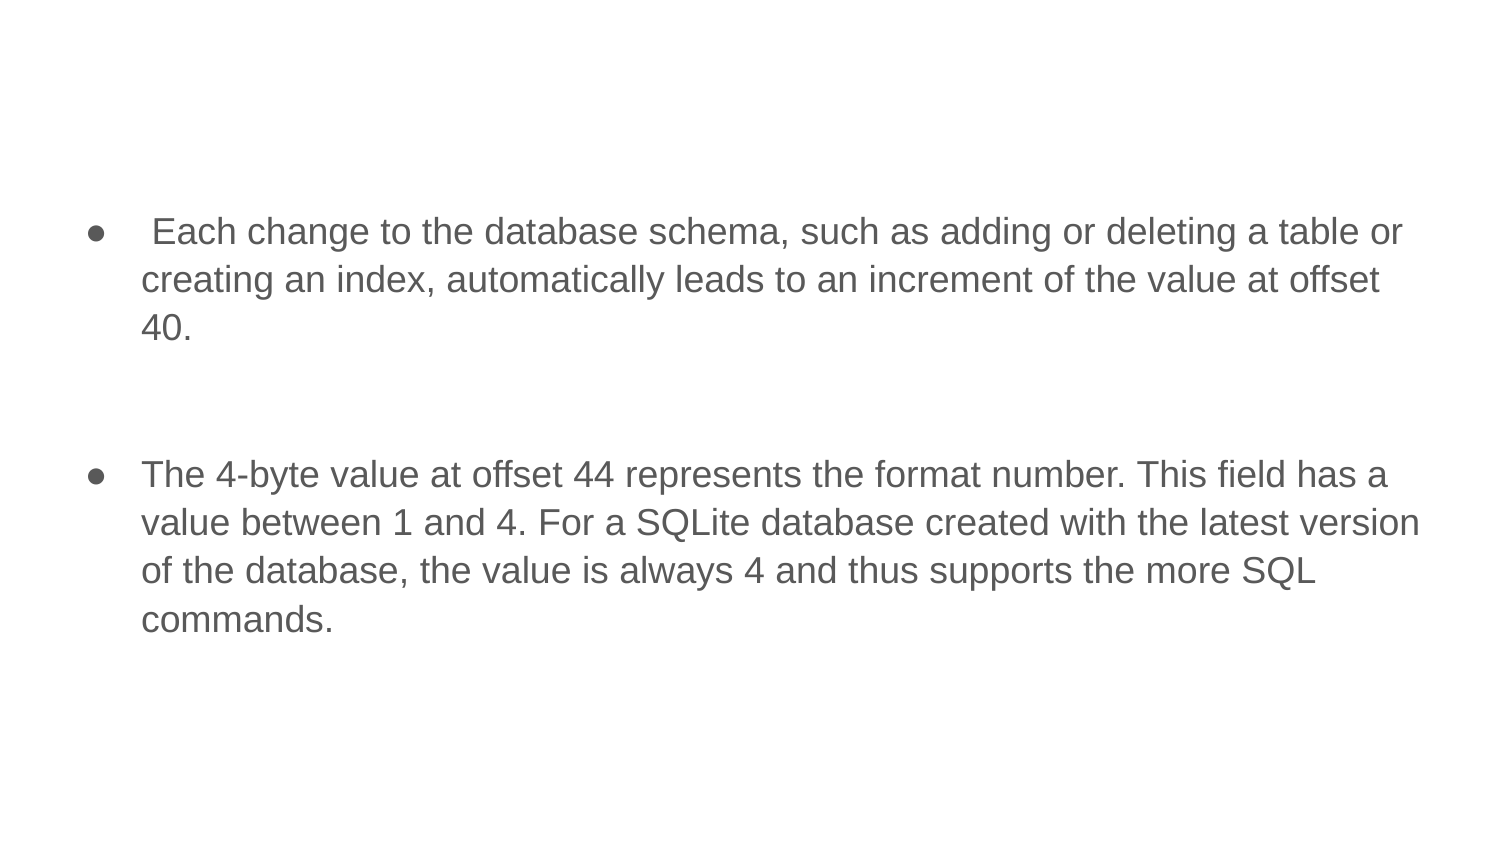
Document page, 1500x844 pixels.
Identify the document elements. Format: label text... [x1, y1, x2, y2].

list Each change to the database schema, such as adding or deleting a table or creating an index, automatically leads to an increment of the value at offset 40. The 4-byte value at offset 44 represents the format number. This field has a value between 1 and 4. For a SQLite database created with the latest version of the database, the value is always 4 and thus supports the more SQL commands. [51, 189, 1449, 750]
